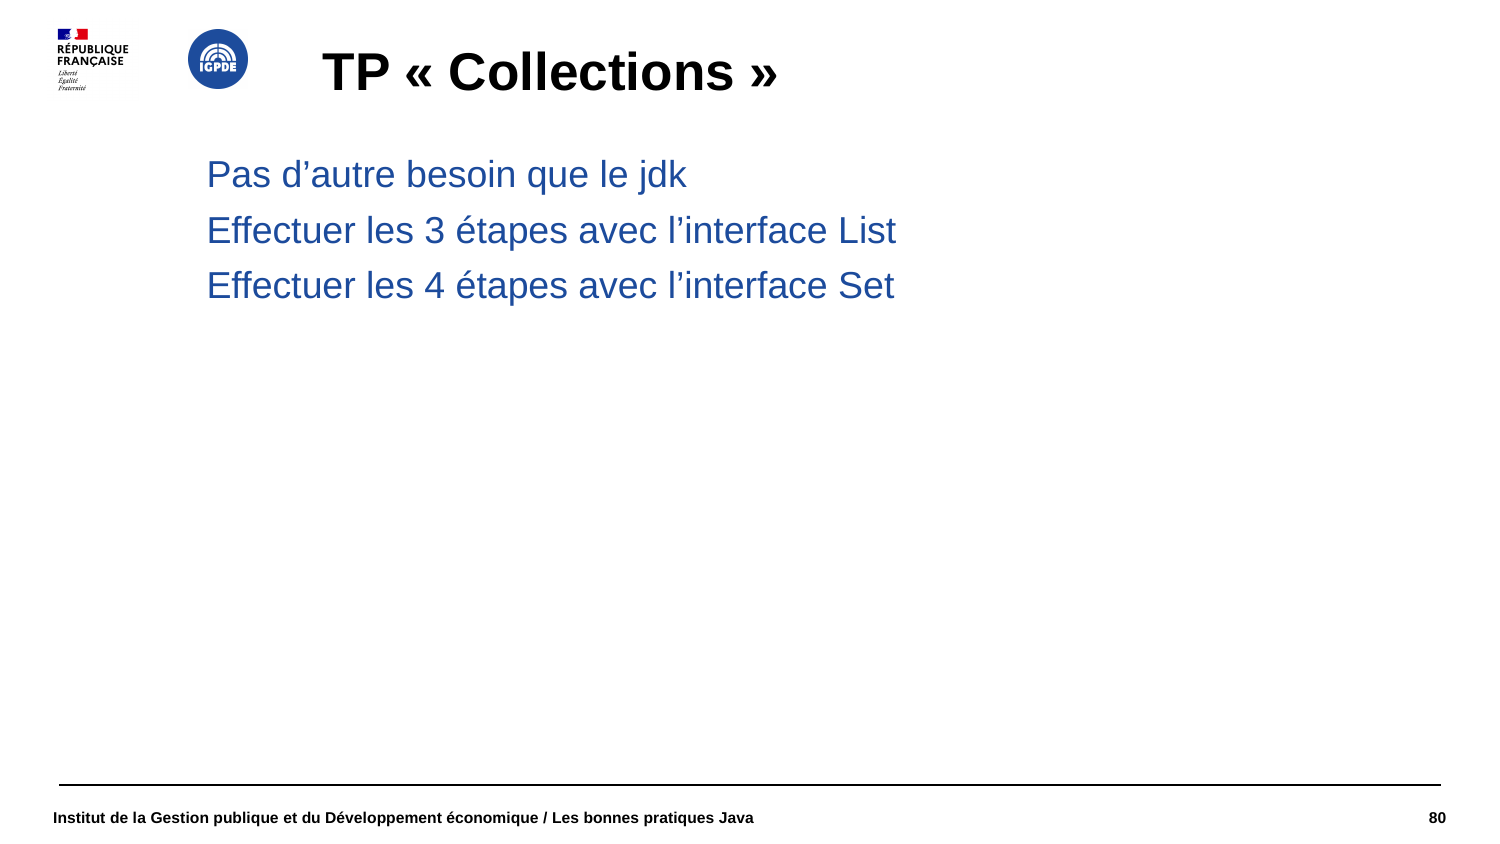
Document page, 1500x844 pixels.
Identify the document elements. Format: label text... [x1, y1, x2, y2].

title TP « Collections » [322, 44, 1282, 116]
footer Institut de la Gestion publique et du Développement économique / Les bonnes pratiques Java [53, 787, 780, 844]
list Pas d’autre besoin que le jdk Effectuer les 3 étapes avec l’interface List Effectuer les 4 étapes avec l’interface Set [206, 150, 1163, 486]
picture [188, 29, 248, 89]
slide_number 80 [1224, 787, 1447, 844]
picture [47, 18, 139, 101]
